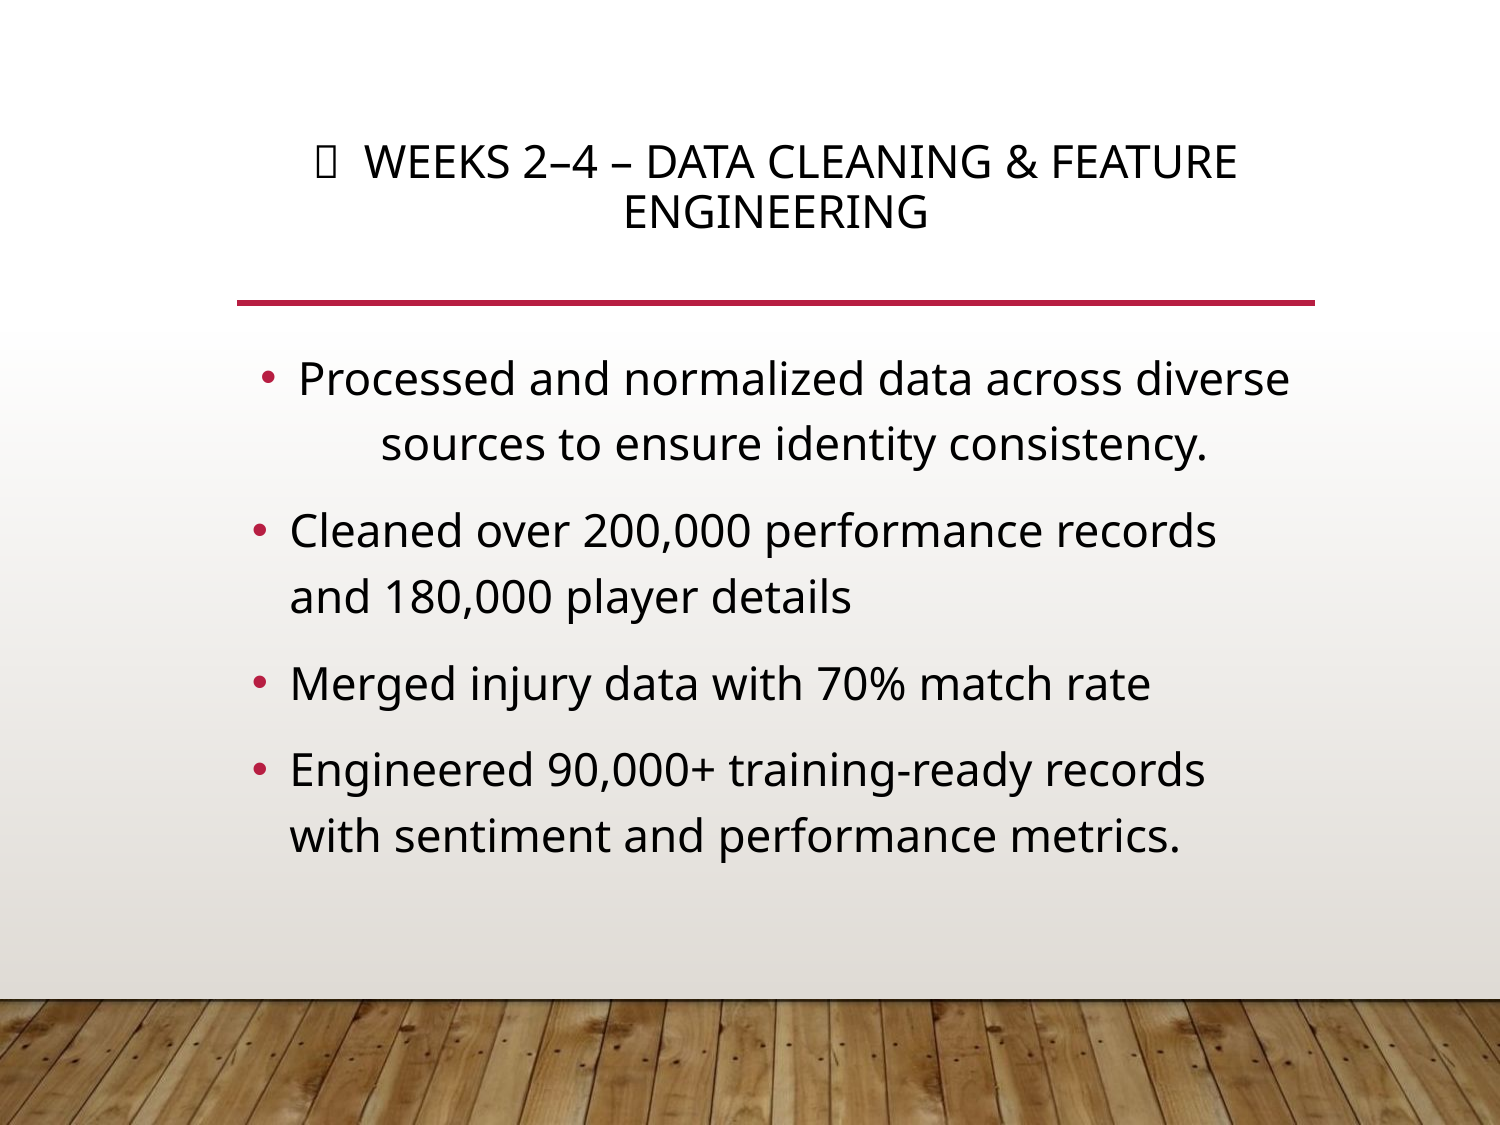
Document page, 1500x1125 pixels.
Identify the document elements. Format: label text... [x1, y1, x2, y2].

list Processed and normalized data across diverse sources to ensure identity consistency. Cleaned over 200,000 performance records and 180,000 player details Merged injury data with 70% match rate Engineered 90,000+ training-ready records with sentiment and performance metrics. [236, 330, 1315, 897]
picture [0, 999, 1500, 1125]
title 🤖 Weeks 2–4 – Data Cleaning & Feature Engineering [236, 131, 1315, 305]
